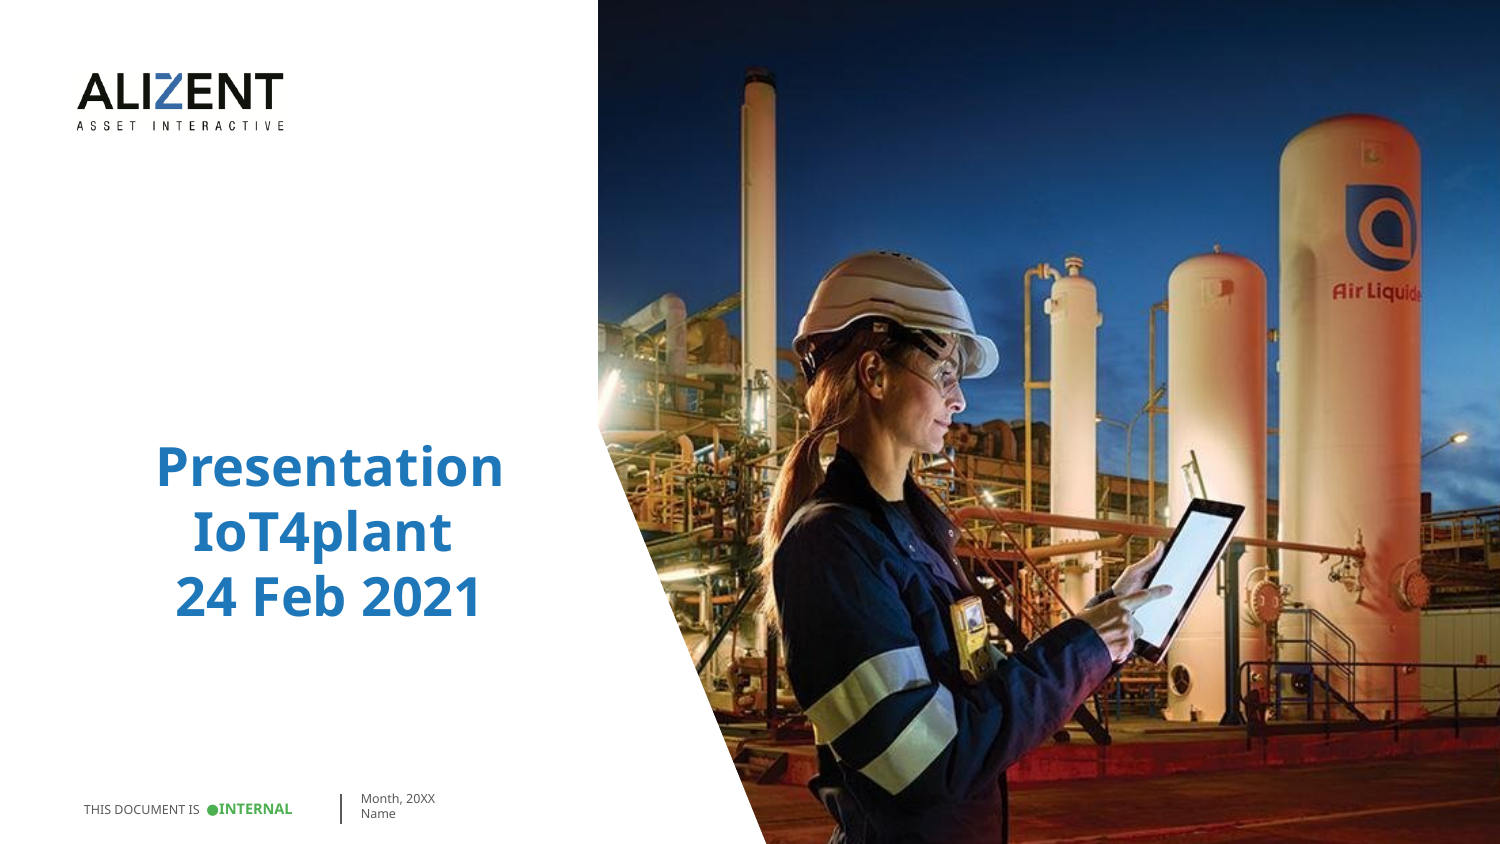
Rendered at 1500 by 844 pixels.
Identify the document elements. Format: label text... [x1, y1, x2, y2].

picture [73, 71, 288, 132]
picture [598, 0, 1500, 844]
title Presentation IoT4plant 24 Feb 2021 [62, 417, 599, 568]
